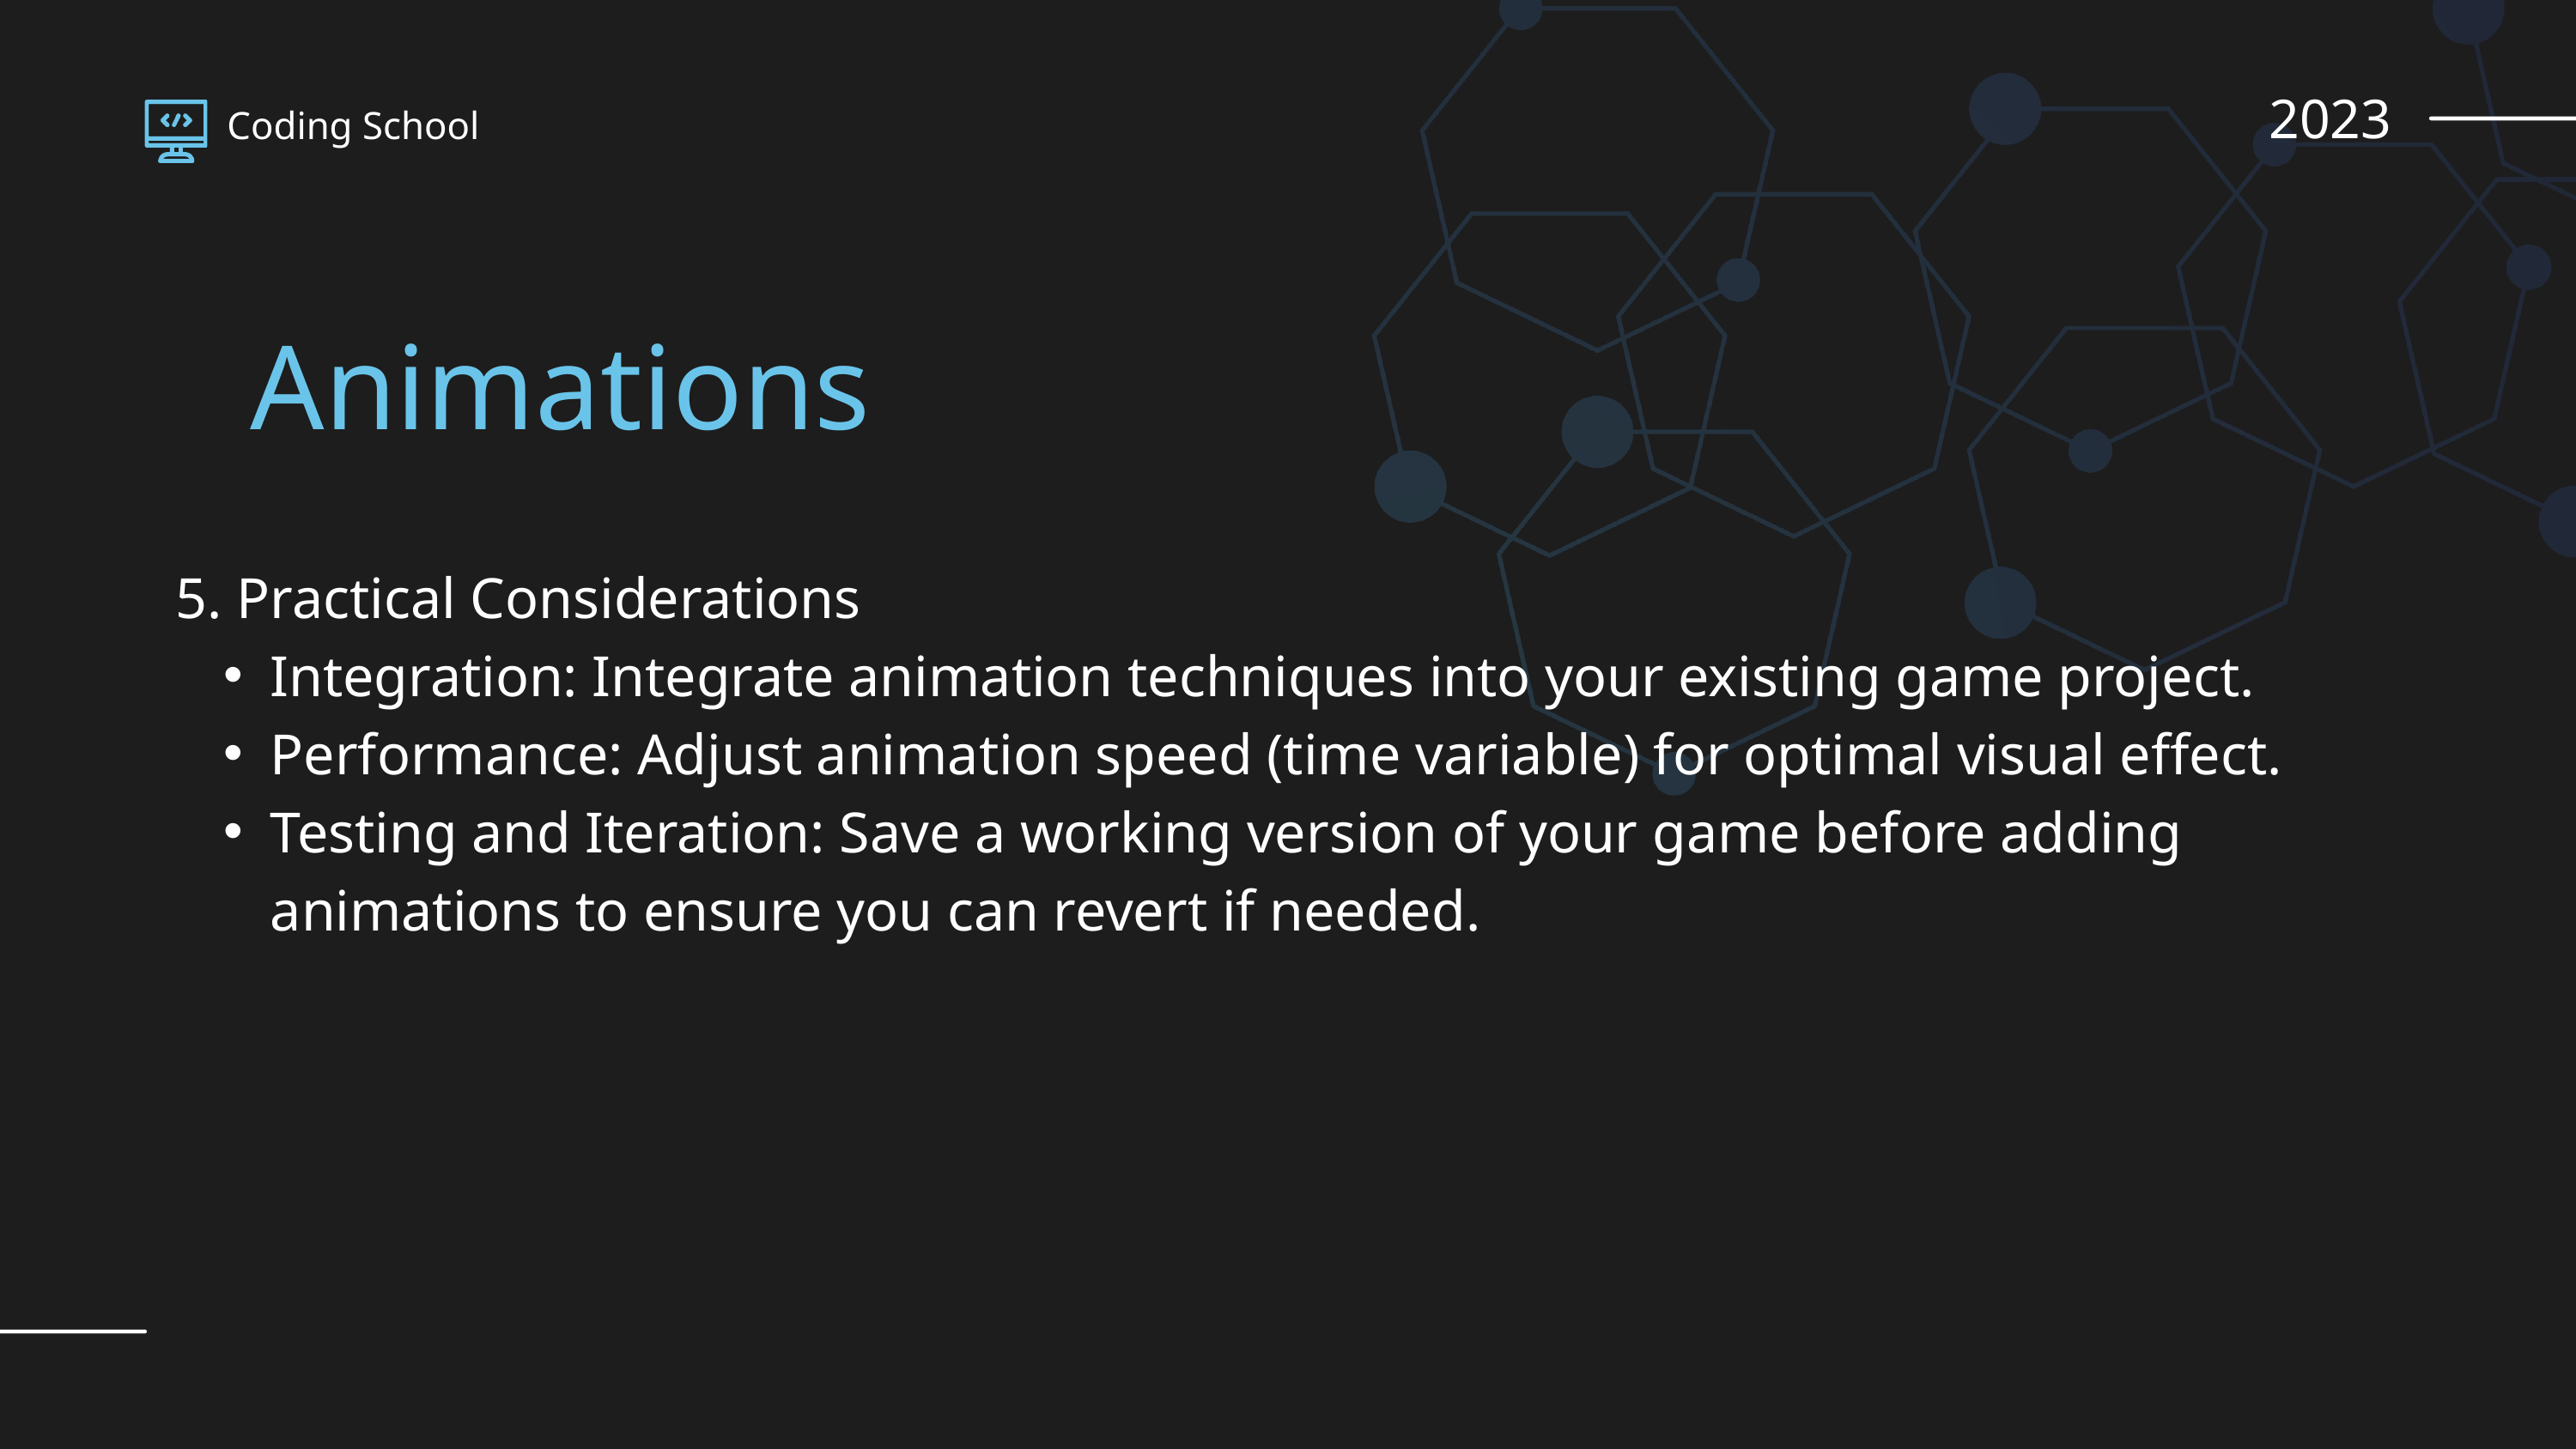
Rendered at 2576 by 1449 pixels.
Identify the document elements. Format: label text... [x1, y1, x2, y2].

text_box [1371, 0, 2576, 796]
text_box [144, 100, 208, 163]
text_box Animations [250, 332, 2310, 454]
text_box 2023 [2097, 93, 2392, 149]
text_box 5. Practical Considerations Integration: Integrate animation techniques into your existing game project. Performance: Adjust animation speed (time variable) for optimal visual effect. Testing and Iteration: Save a working version of your game before adding animations to ensure you can revert if needed. [176, 550, 2412, 1036]
text_box Coding School [227, 94, 614, 148]
